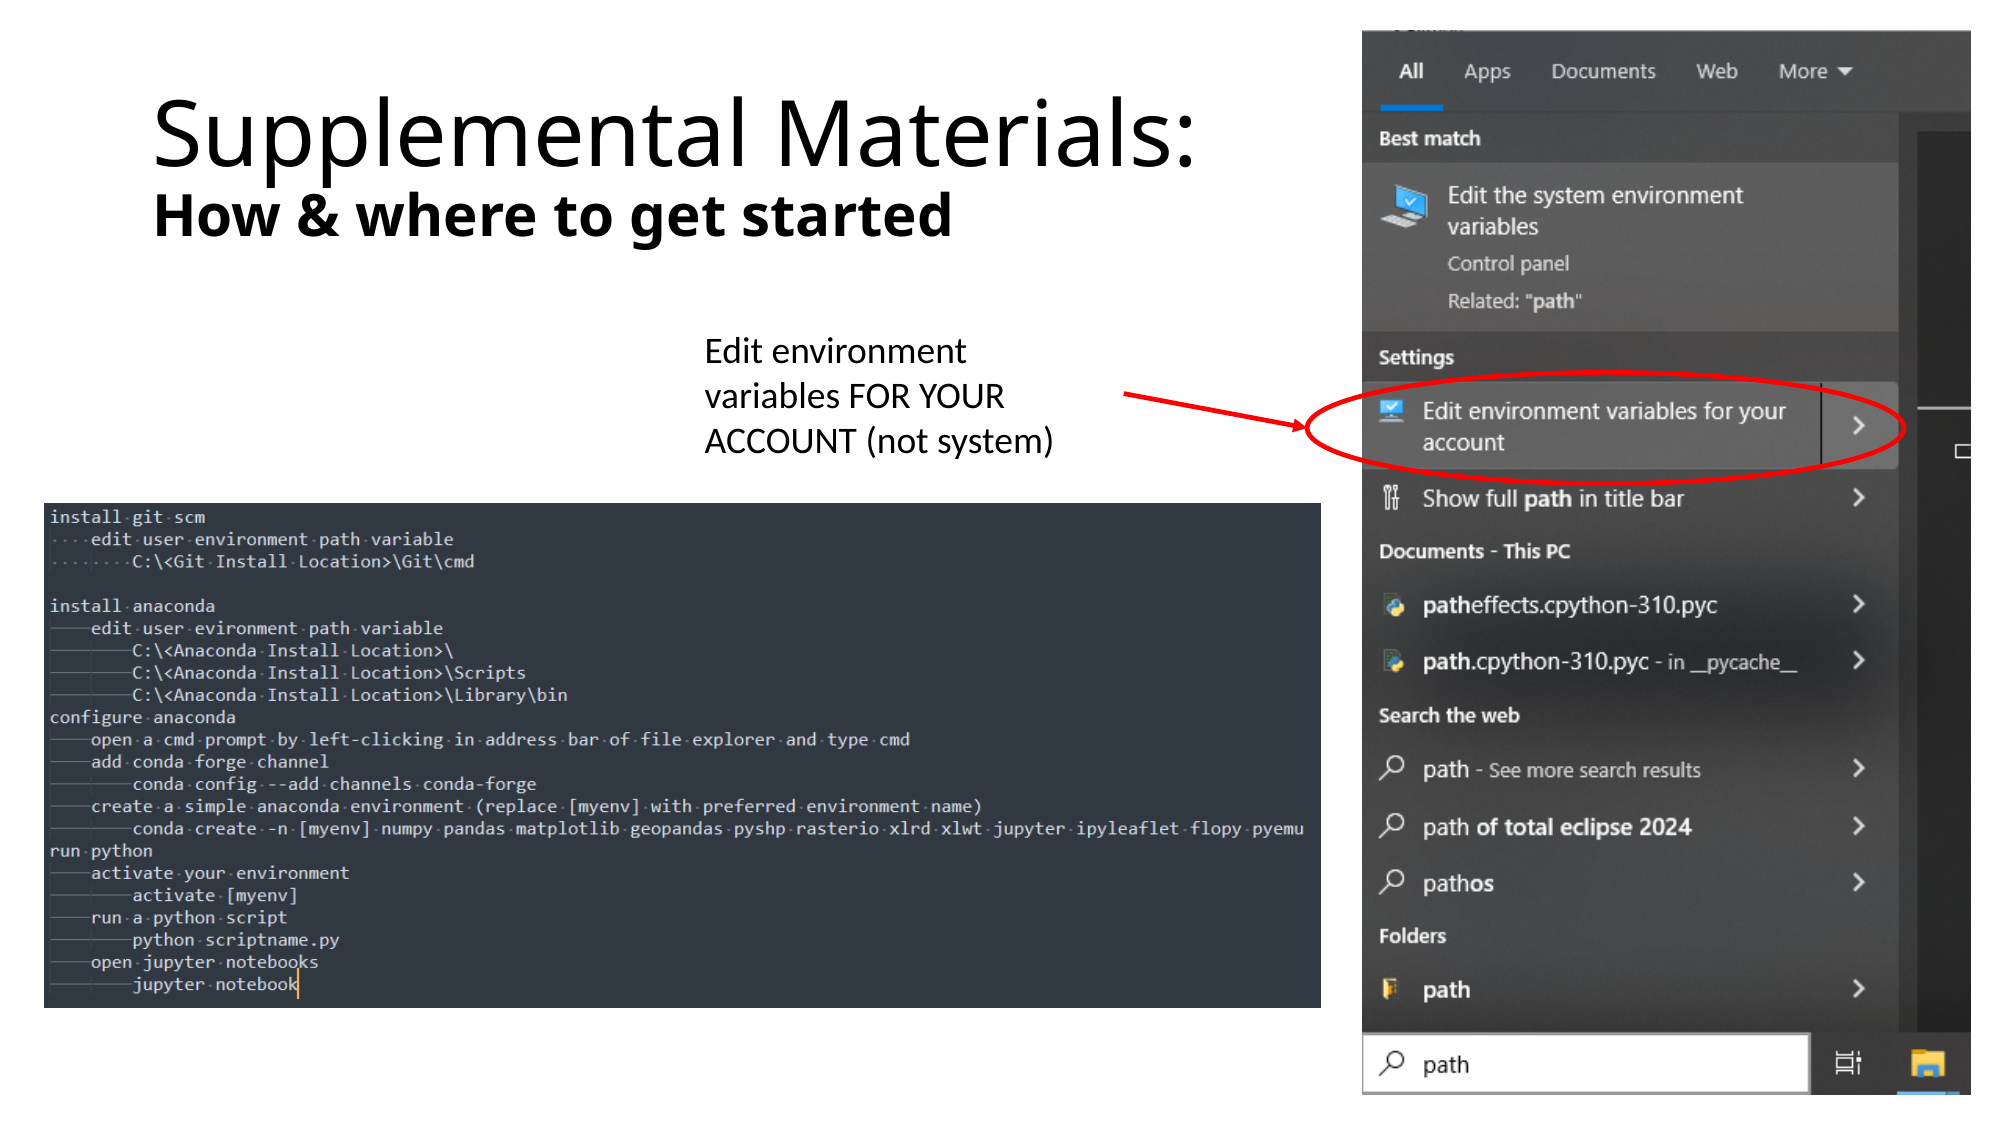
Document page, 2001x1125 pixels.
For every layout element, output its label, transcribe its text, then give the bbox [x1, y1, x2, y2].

picture [1362, 30, 1971, 1095]
text_box Edit environment variables FOR YOUR ACCOUNT (not system) [689, 318, 1124, 469]
title Supplemental Materials: How & where to get started [137, 59, 1362, 278]
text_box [1123, 394, 1308, 429]
picture [44, 503, 1321, 1008]
text_box [1306, 394, 1362, 462]
